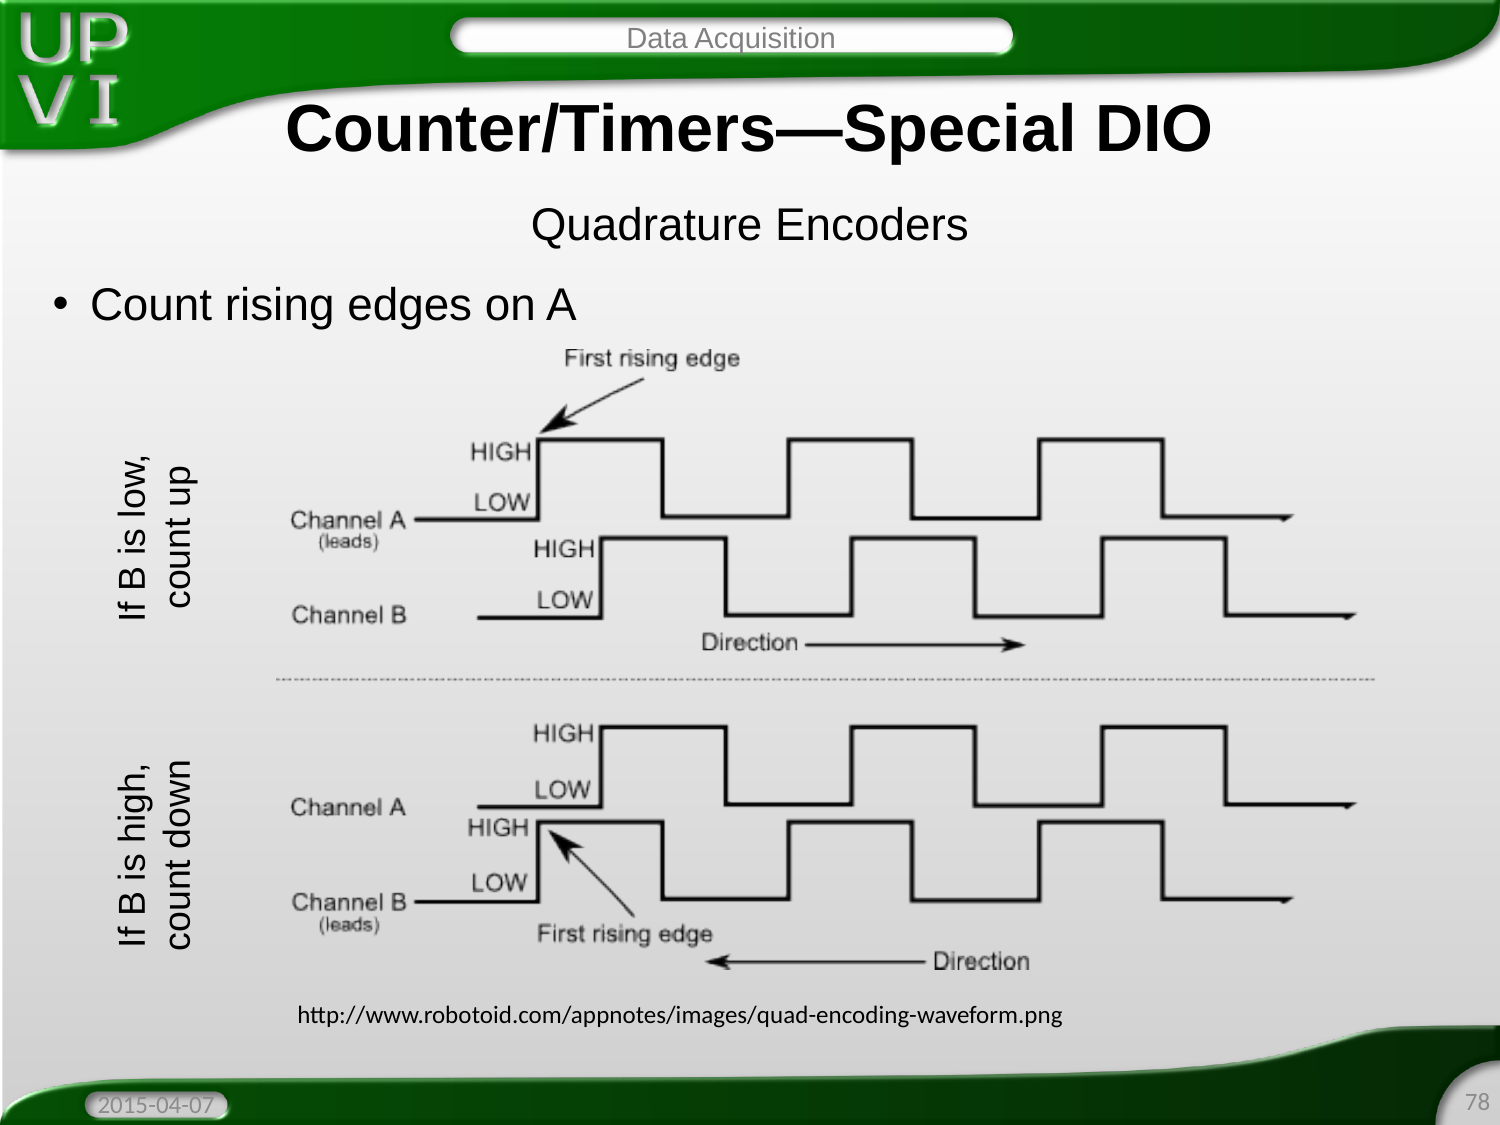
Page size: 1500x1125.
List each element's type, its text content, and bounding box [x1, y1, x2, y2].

slide_number 78 [1155, 1069, 1500, 1125]
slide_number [75, 1073, 238, 1125]
text_box http://www.robotoid.com/appnotes/images/quad-encoding-waveform.png [282, 991, 1123, 1037]
picture [0, 0, 1500, 1125]
title Counter/Timers—Special DIO [75, 75, 1425, 175]
text_box If B is low, count up [99, 438, 205, 638]
footer Data Acquisition [450, 6, 1013, 67]
text_box If B is high, count down [99, 744, 205, 966]
list Quadrature Encoders Count rising edges on A [37, 187, 1463, 1005]
